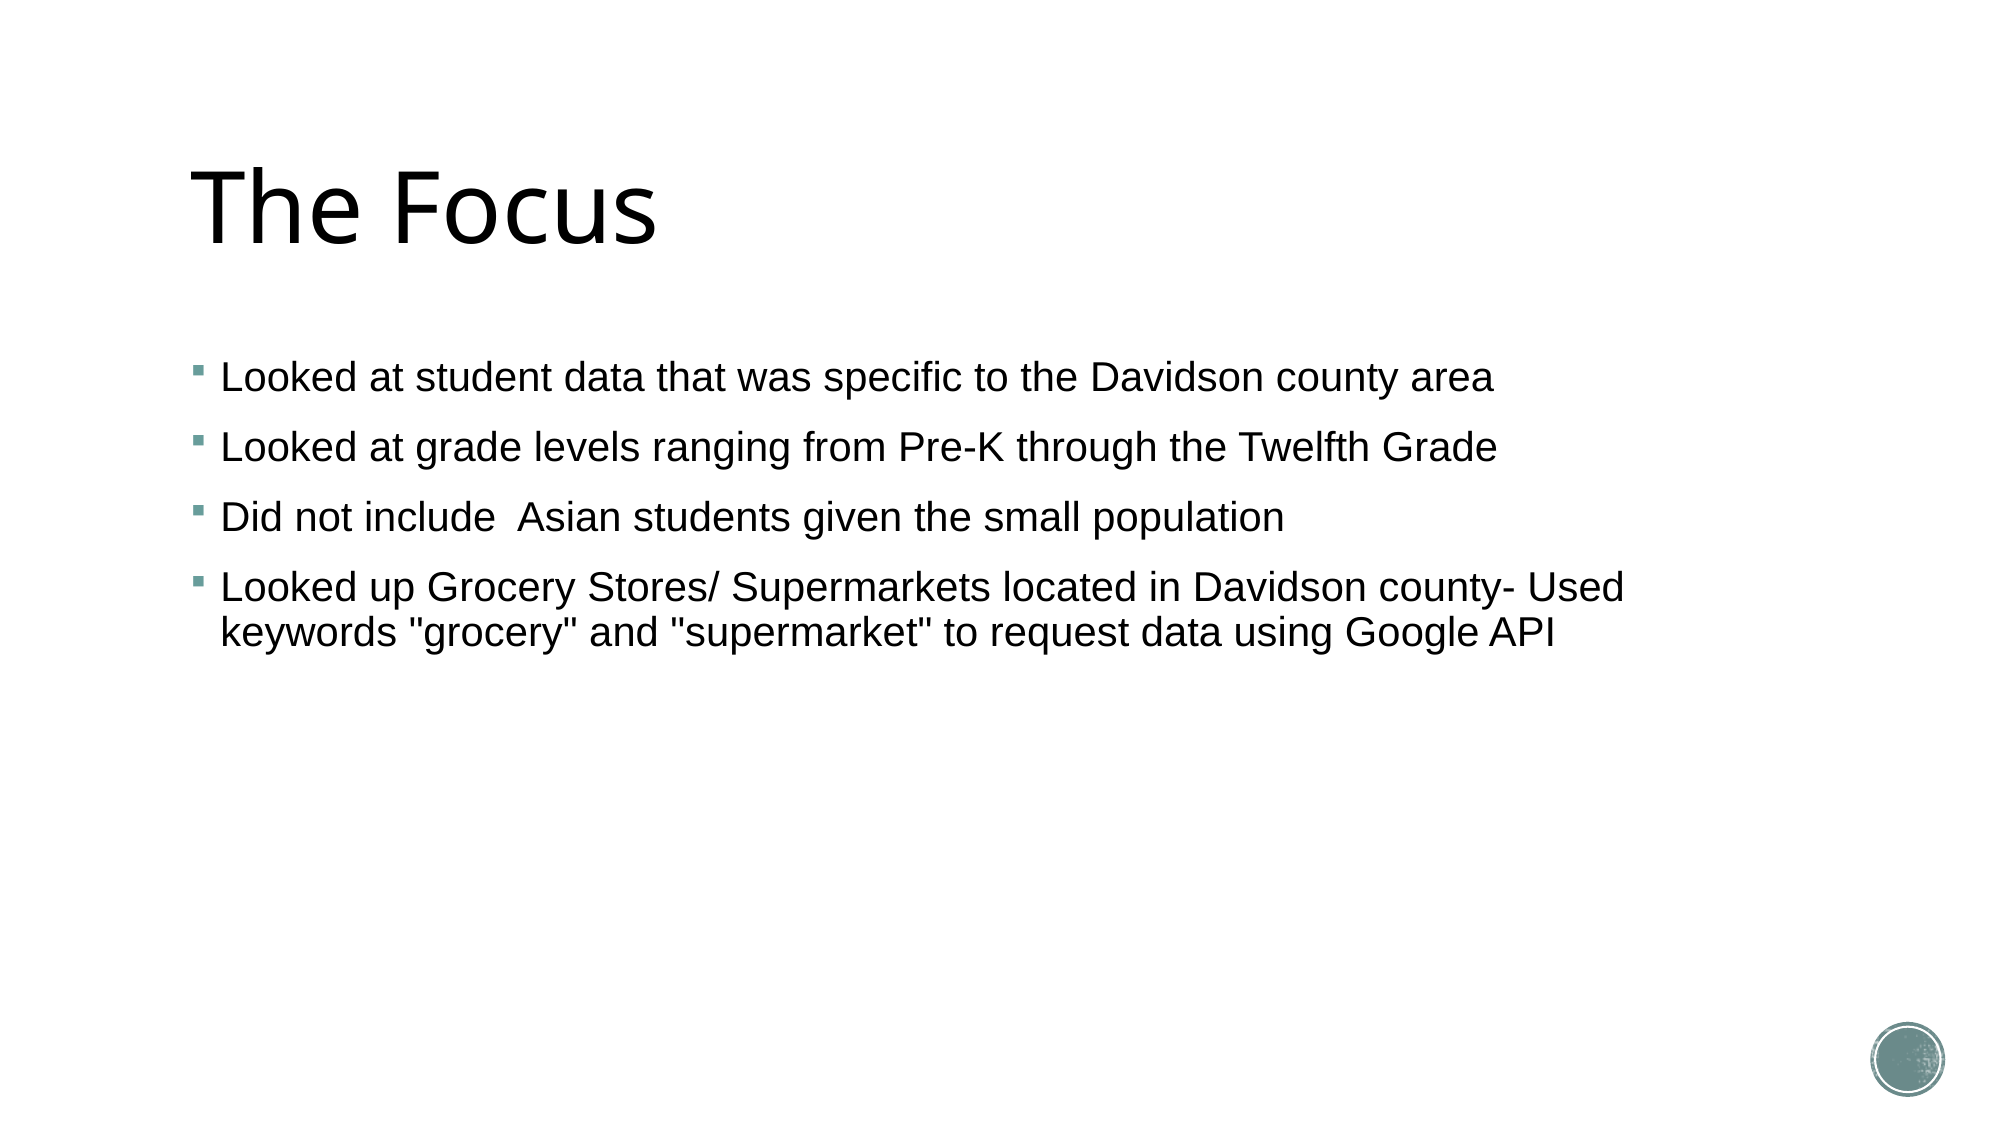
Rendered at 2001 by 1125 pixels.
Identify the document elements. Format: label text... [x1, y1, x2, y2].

list Looked at student data that was specific to the Davidson county area Looked at grade levels ranging from Pre-K through the Twelfth Grade Did not include Asian students given the small population Looked up Grocery Stores/ Supermarkets located in Davidson county- Used keywords "grocery" and "supermarket" to request data using Google API [175, 348, 1826, 1013]
title The Focus [175, 79, 1826, 344]
